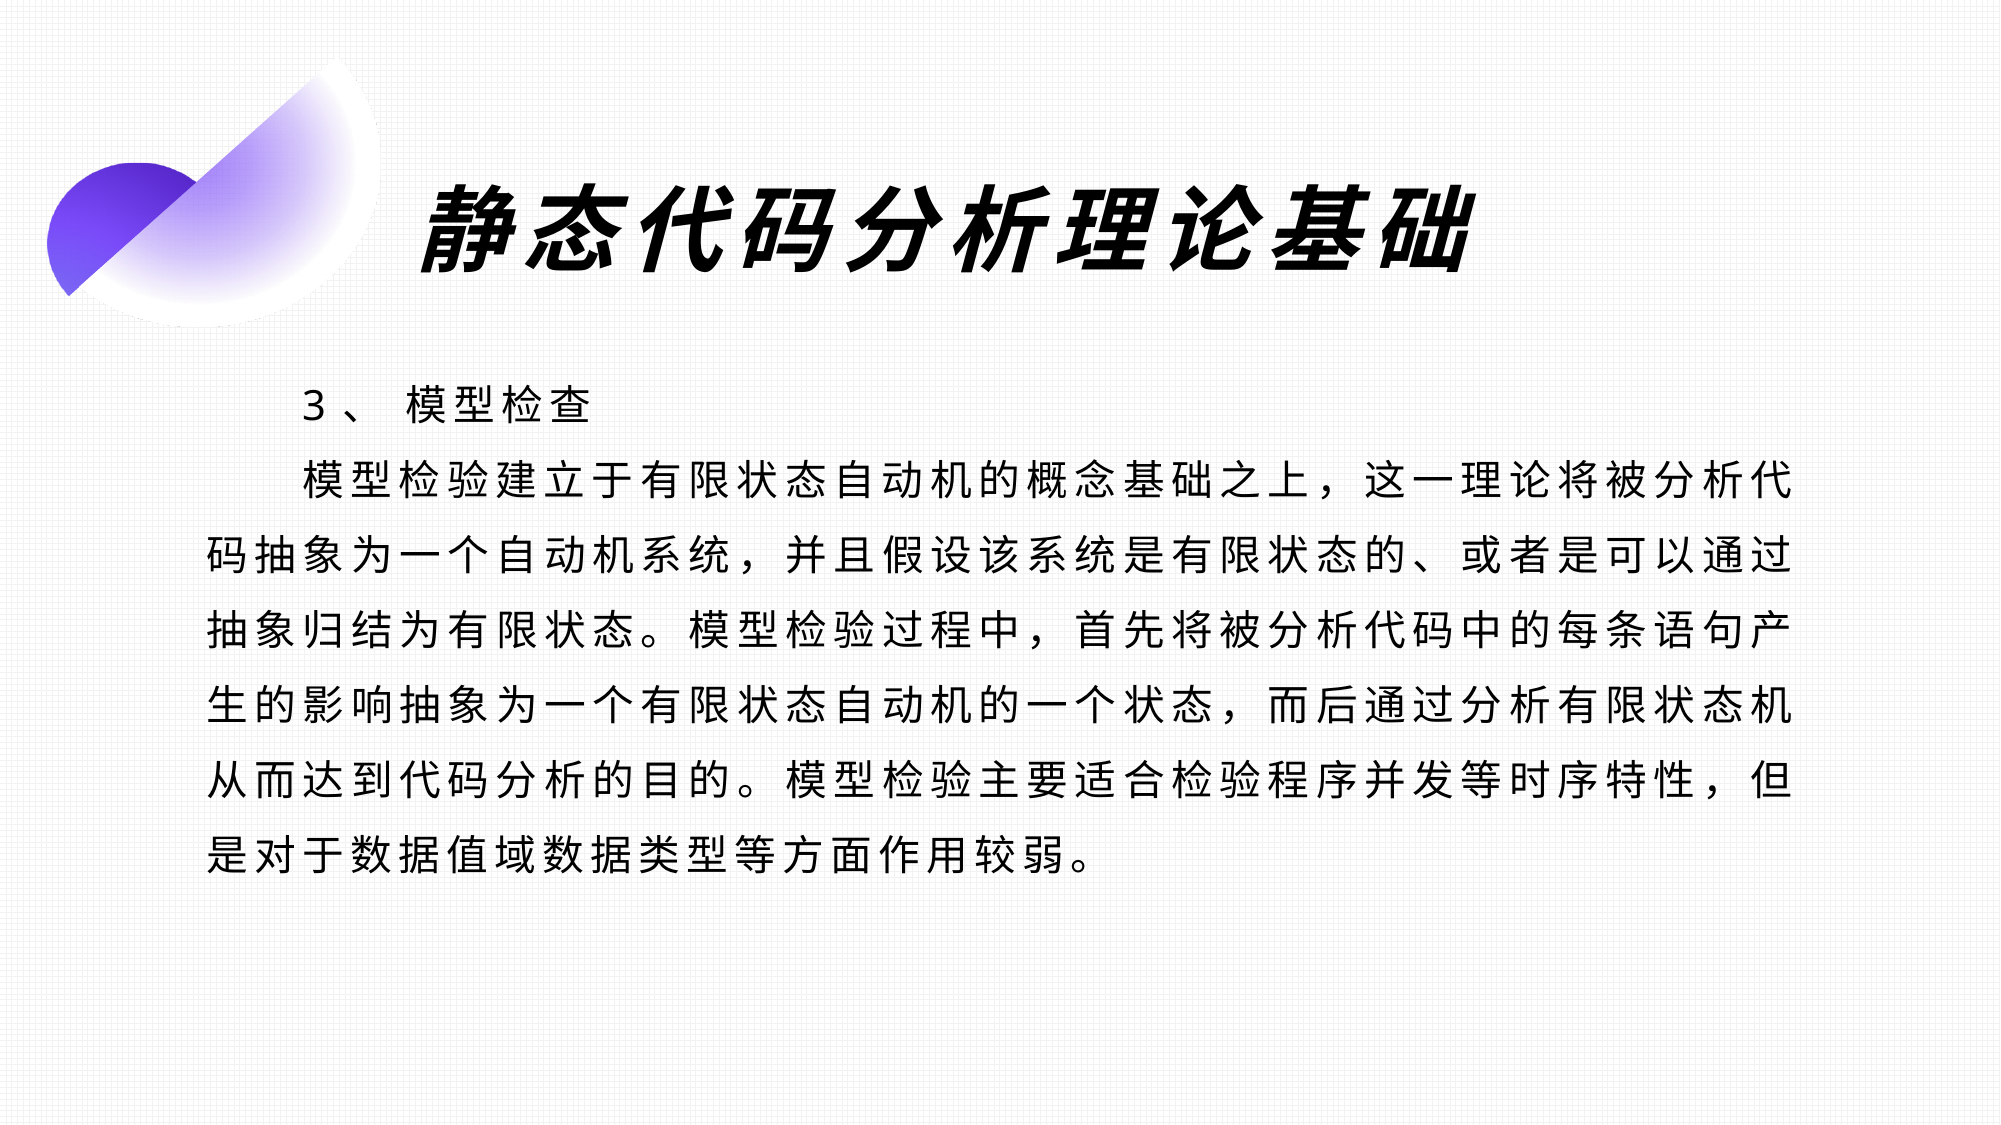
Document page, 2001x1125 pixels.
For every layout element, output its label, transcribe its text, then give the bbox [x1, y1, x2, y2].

text_box 3、 模型检查 模型检验建立于有限状态自动机的概念基础之上，这一理论将被分析代码抽象为一个自动机系统，并且假设该系统是有限状态的、或者是可以通过抽象归结为有限状态。模型检验过程中，首先将被分析代码中的每条语句产生的影响抽象为一个有限状态自动机的一个状态，而后通过分析有限状态机从而达到代码分析的目的。模型检验主要适合检验程序并发等时序特性，但是对于数据值域数据类型等方面作用较弱。 [191, 346, 1813, 961]
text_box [16, 0, 381, 327]
text_box 静态代码分析理论基础 [401, 162, 1764, 291]
